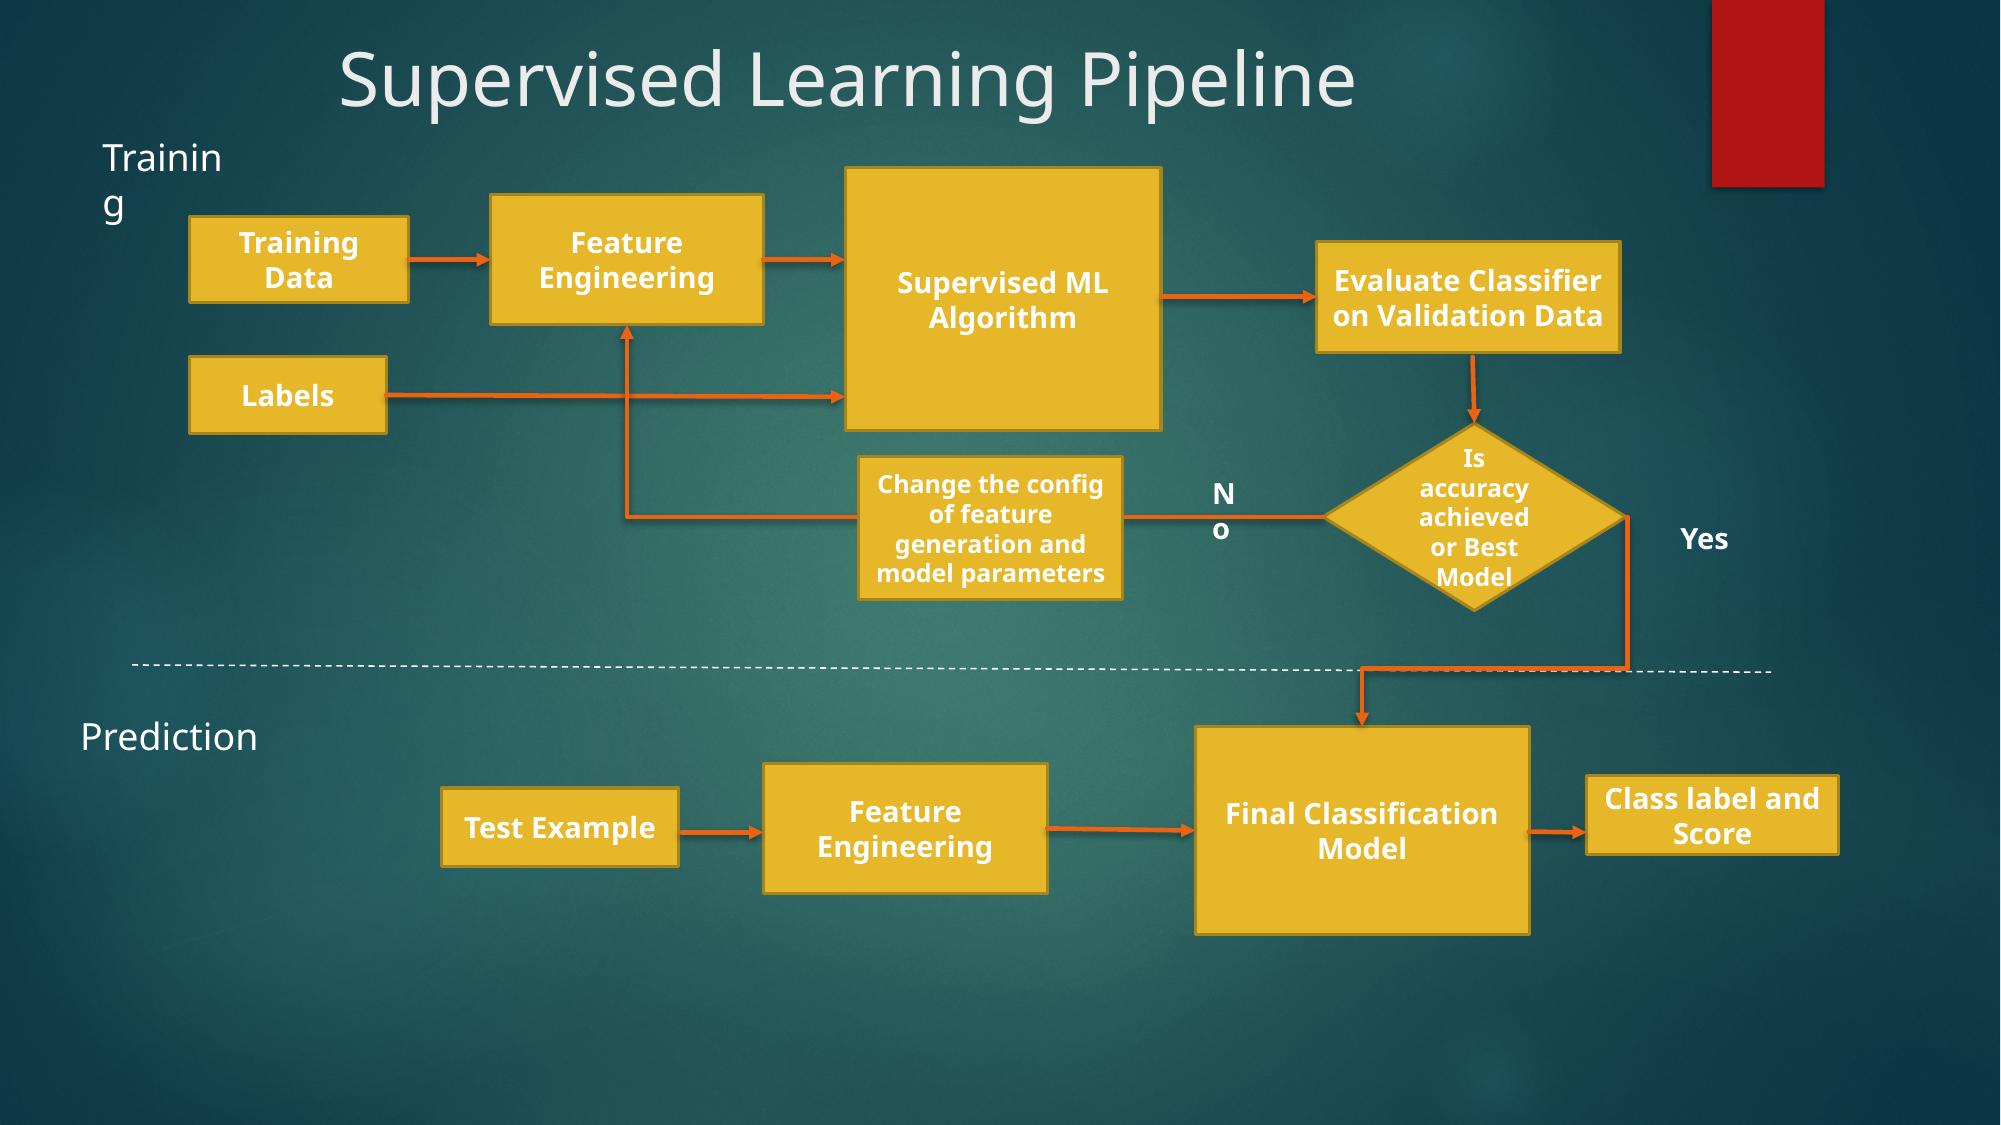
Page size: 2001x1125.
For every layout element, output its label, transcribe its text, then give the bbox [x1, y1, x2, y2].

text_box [131, 664, 1356, 673]
text_box Supervised ML Algorithm [845, 167, 1162, 323]
text_box Labels [189, 356, 387, 434]
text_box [1361, 516, 1627, 727]
text_box Training [87, 126, 258, 187]
text_box Evaluate Classifier on Validation Data [1316, 241, 1620, 353]
text_box Change the config of feature generation and model parameters [858, 525, 1123, 600]
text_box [626, 324, 1324, 518]
text_box Training Data [189, 216, 409, 303]
picture [0, 0, 2001, 1125]
text_box Prediction [64, 705, 280, 766]
text_box Feature Engineering [490, 194, 764, 325]
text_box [1631, 664, 1772, 673]
text_box Feature Engineering [763, 763, 1048, 894]
title Supervised Learning Pipeline [77, 23, 1620, 132]
text_box Class label and Score [1586, 775, 1839, 855]
text_box Test Example [441, 787, 679, 867]
text_box Is accuracy achieved or Best Model [1329, 426, 1622, 538]
text_box Final Classification Model [1195, 726, 1530, 935]
text_box Yes [1665, 513, 1746, 564]
